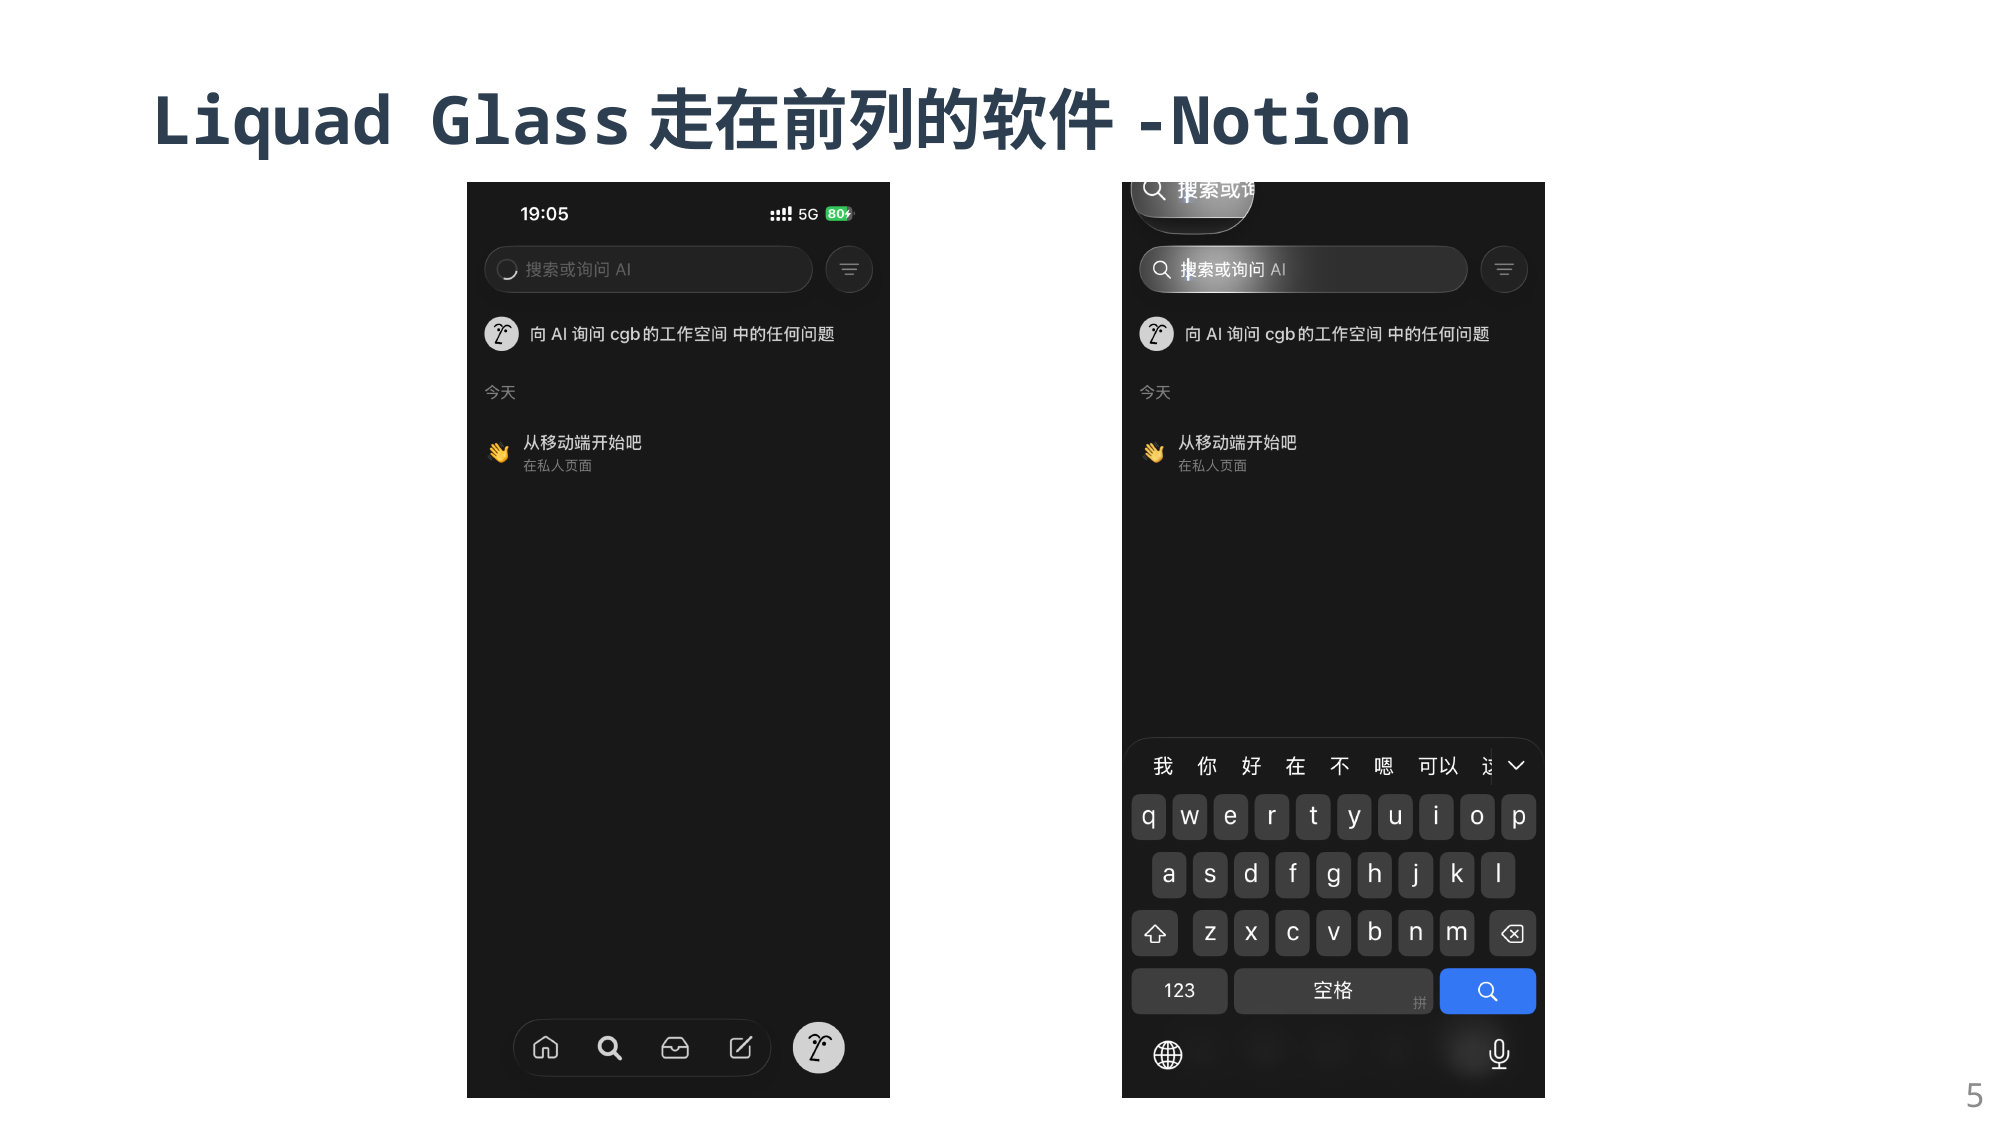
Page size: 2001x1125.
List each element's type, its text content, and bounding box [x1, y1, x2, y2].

slide_number 5 [1929, 1069, 2000, 1125]
title Liquad Glass走在前列的软件-Notion [137, 79, 1982, 195]
picture [1122, 182, 1545, 1098]
picture [467, 182, 890, 1098]
